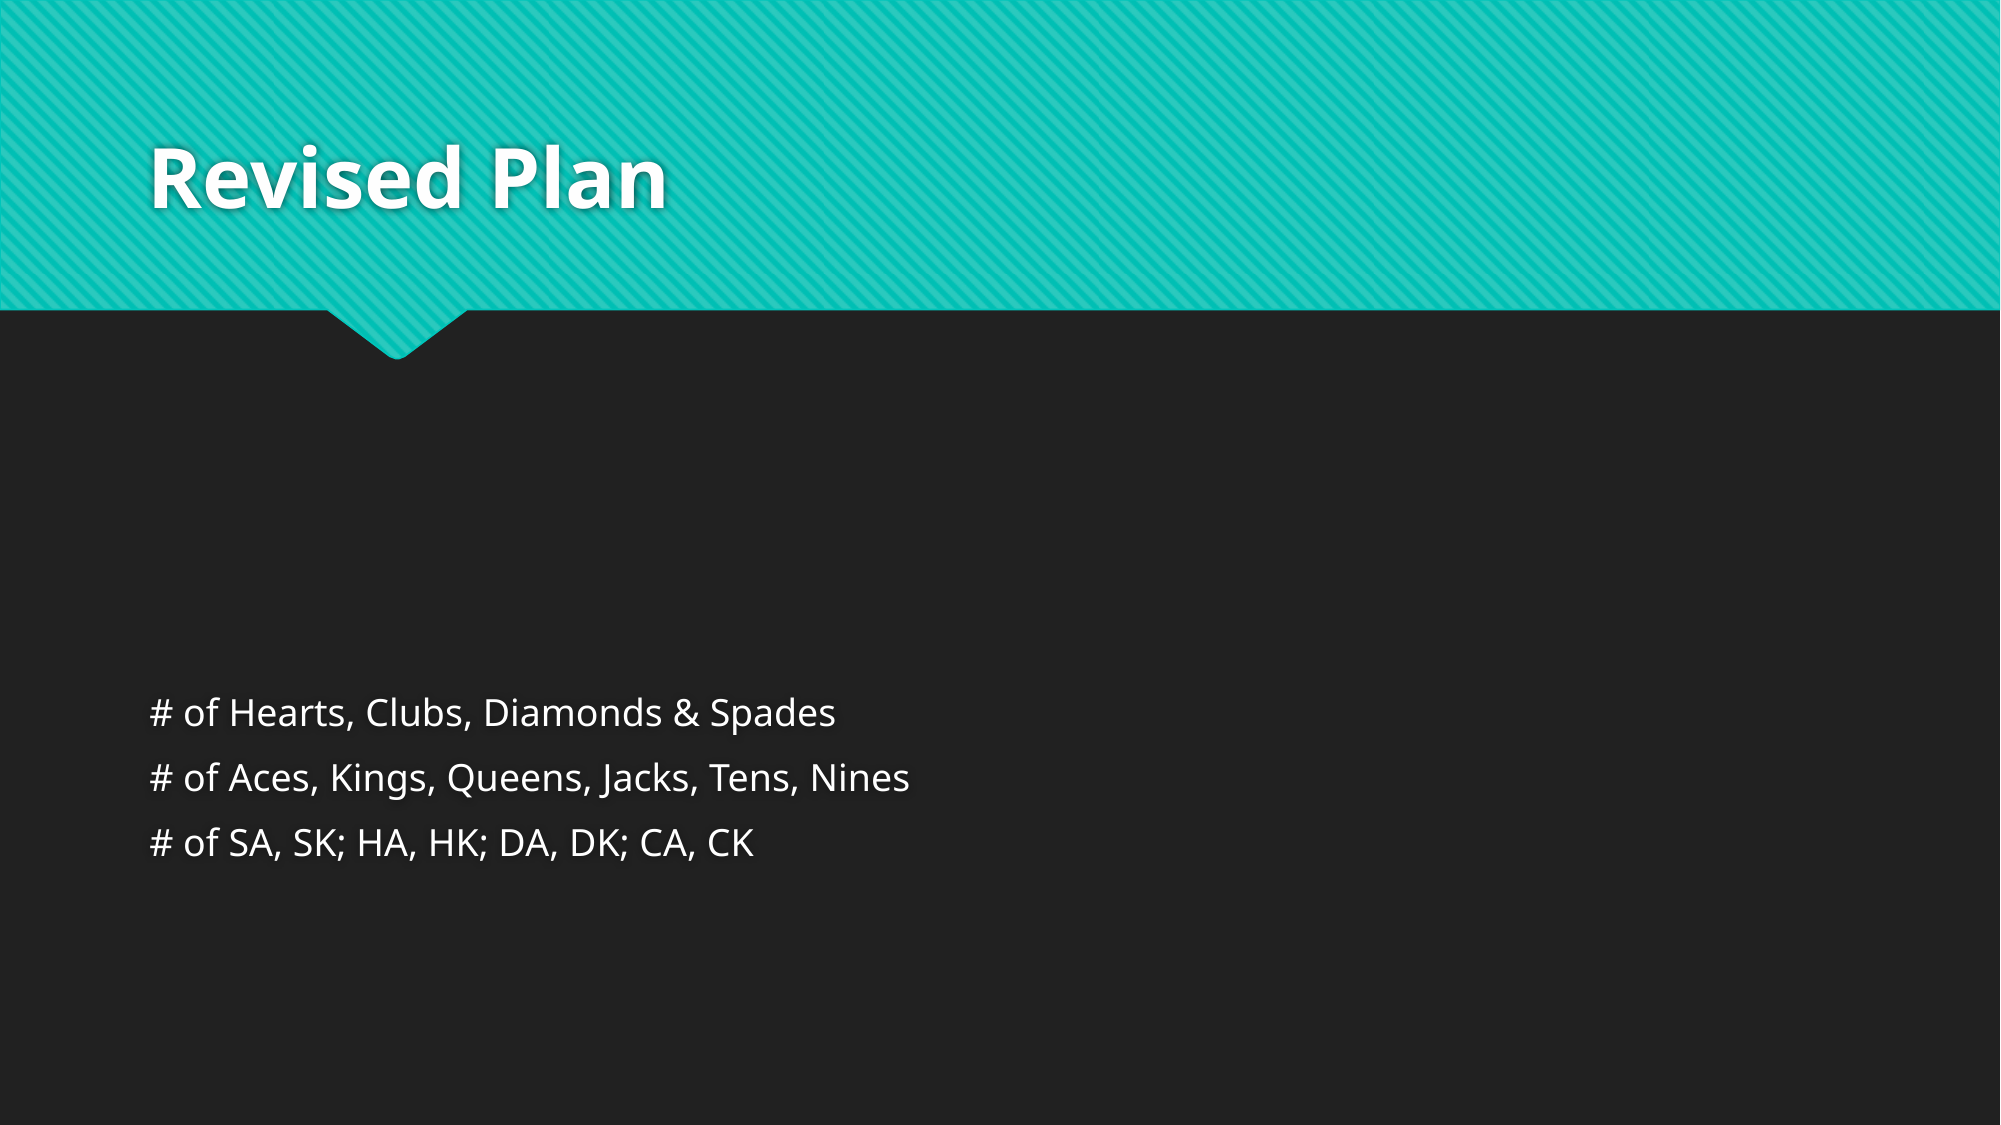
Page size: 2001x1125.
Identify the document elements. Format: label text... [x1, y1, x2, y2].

title Revised Plan [132, 73, 1868, 233]
